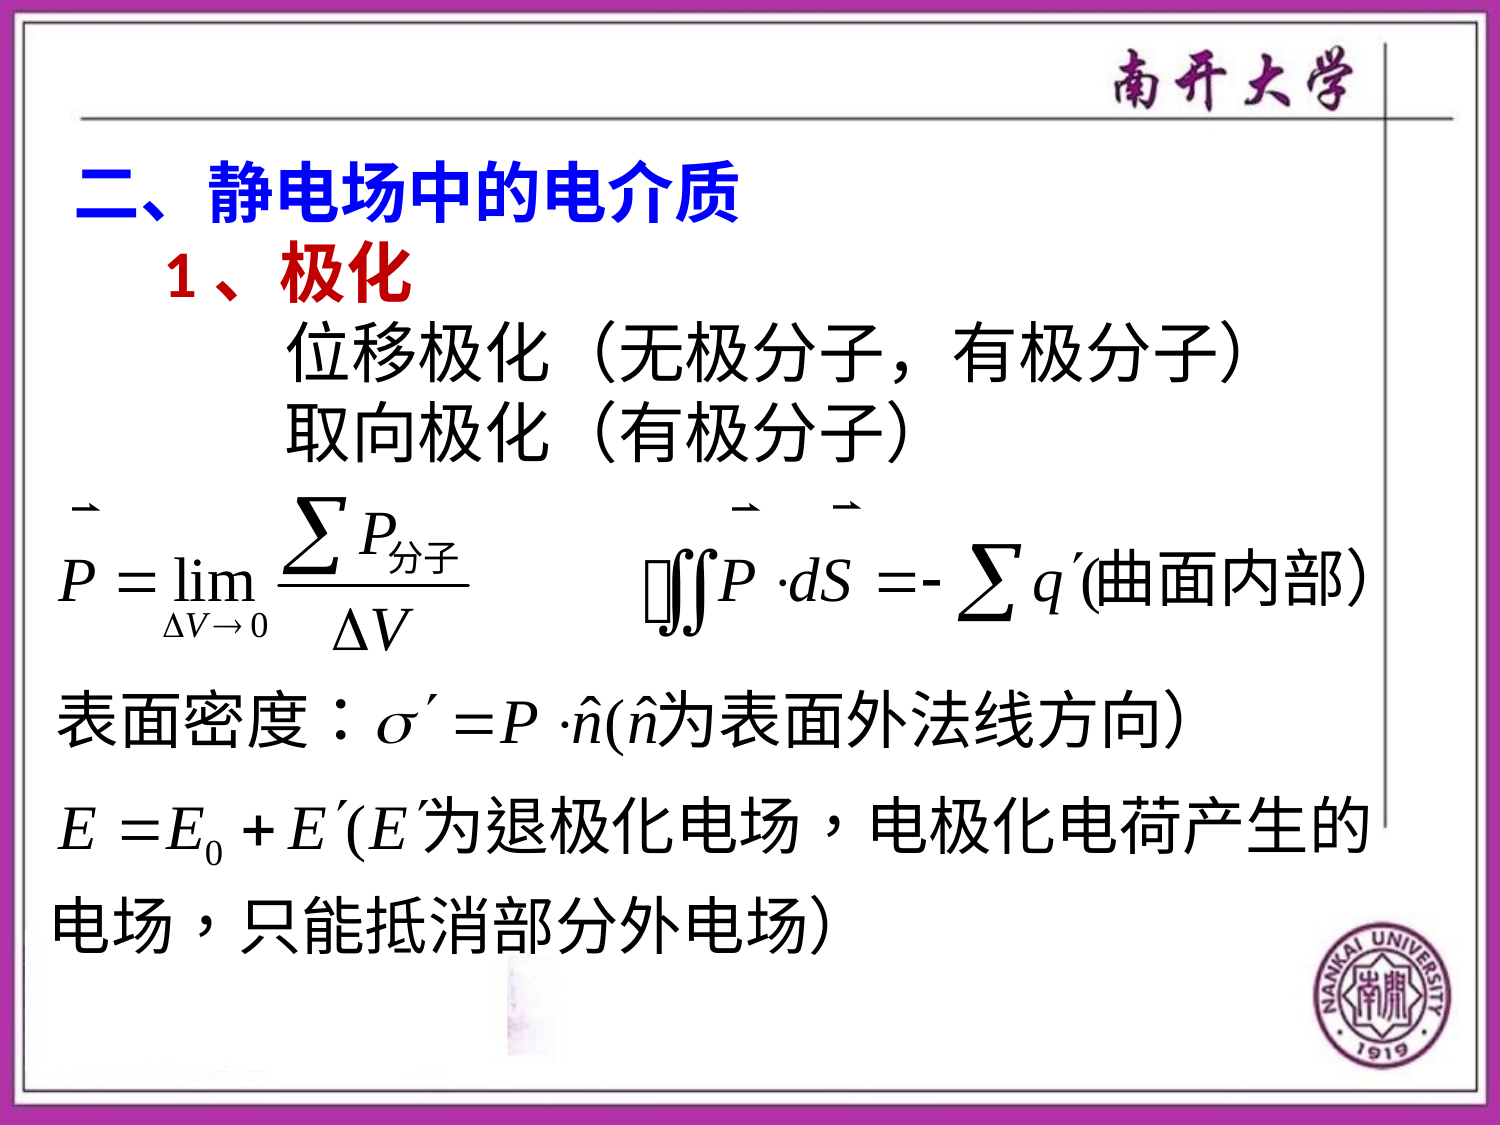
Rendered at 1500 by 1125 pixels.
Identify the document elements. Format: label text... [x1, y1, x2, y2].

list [46, 485, 1385, 665]
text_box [46, 779, 1380, 971]
text_box 二、静电场中的电介质 1、极化 位移极化（无极分子，有极分子） 取向极化（有极分子） [58, 143, 1382, 478]
picture [0, 0, 1500, 1125]
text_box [46, 674, 1205, 770]
